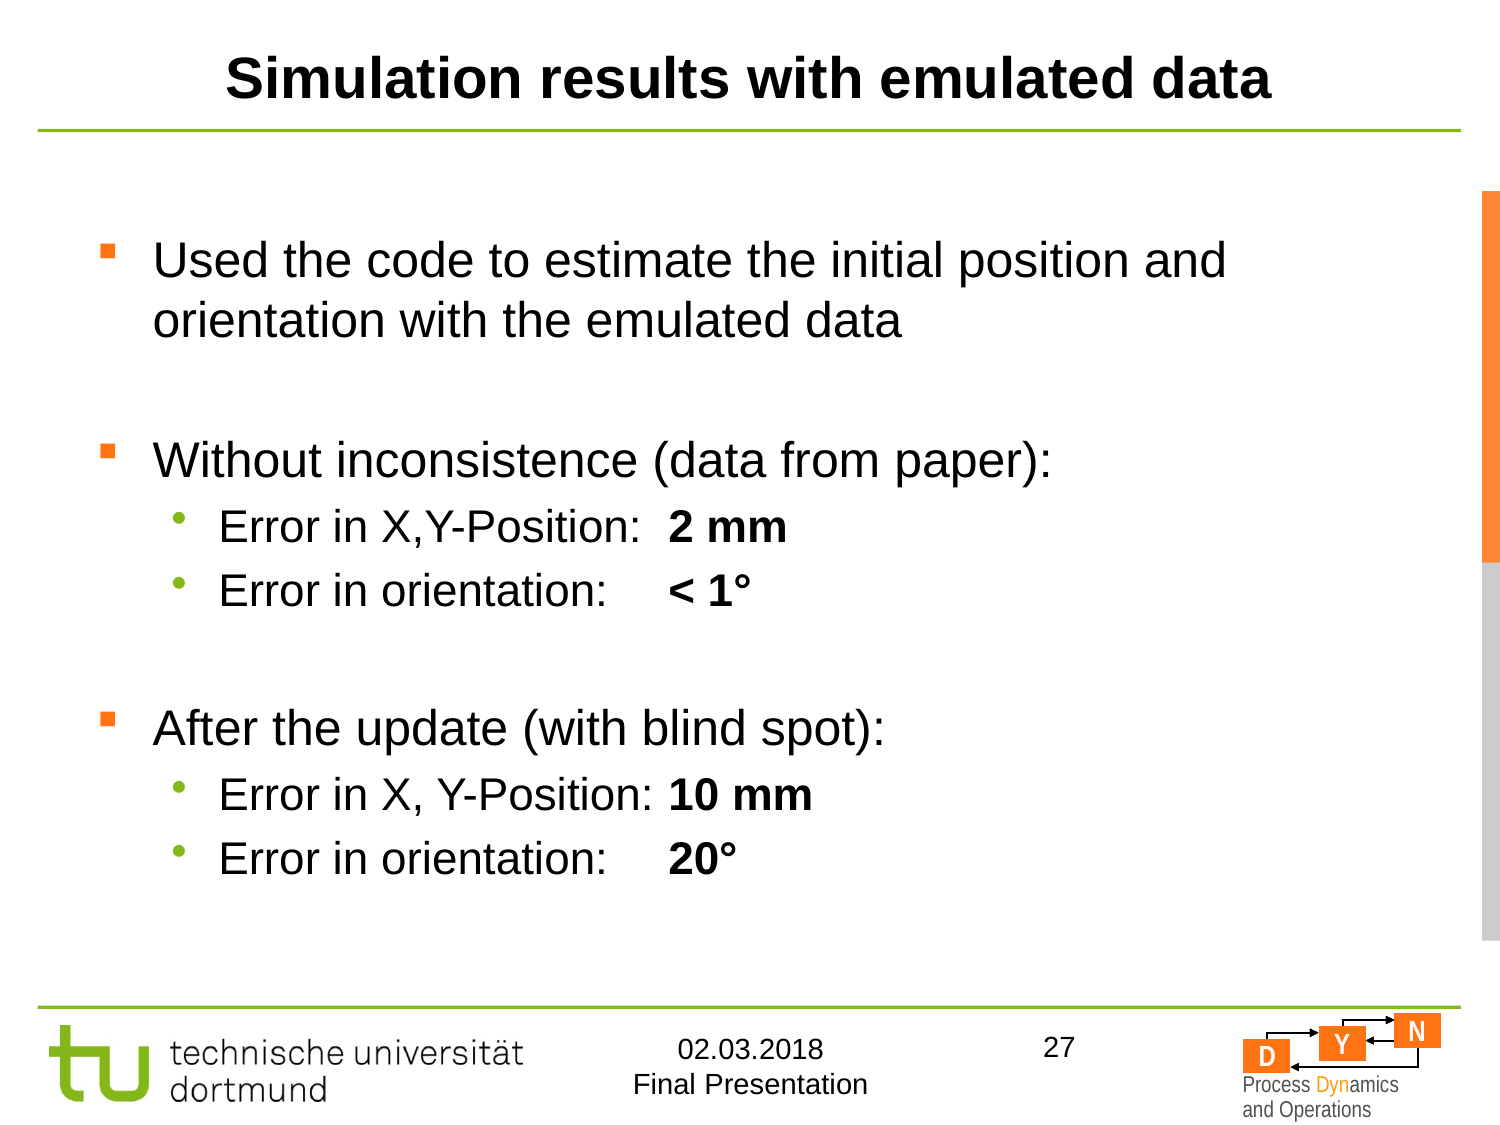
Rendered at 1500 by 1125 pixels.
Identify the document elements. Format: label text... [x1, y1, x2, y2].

title Simulation results with emulated data [81, 10, 1417, 141]
picture [49, 1025, 523, 1102]
list Used the code to estimate the initial position and orientation with the emulated data Without inconsistence (data from paper): Error in X,Y-Position: 2 mm Error in orientation: < 1° After the update (with blind spot): Error in X, Y-Position: 10 mm Error in orientation: 20° [81, 220, 1416, 989]
